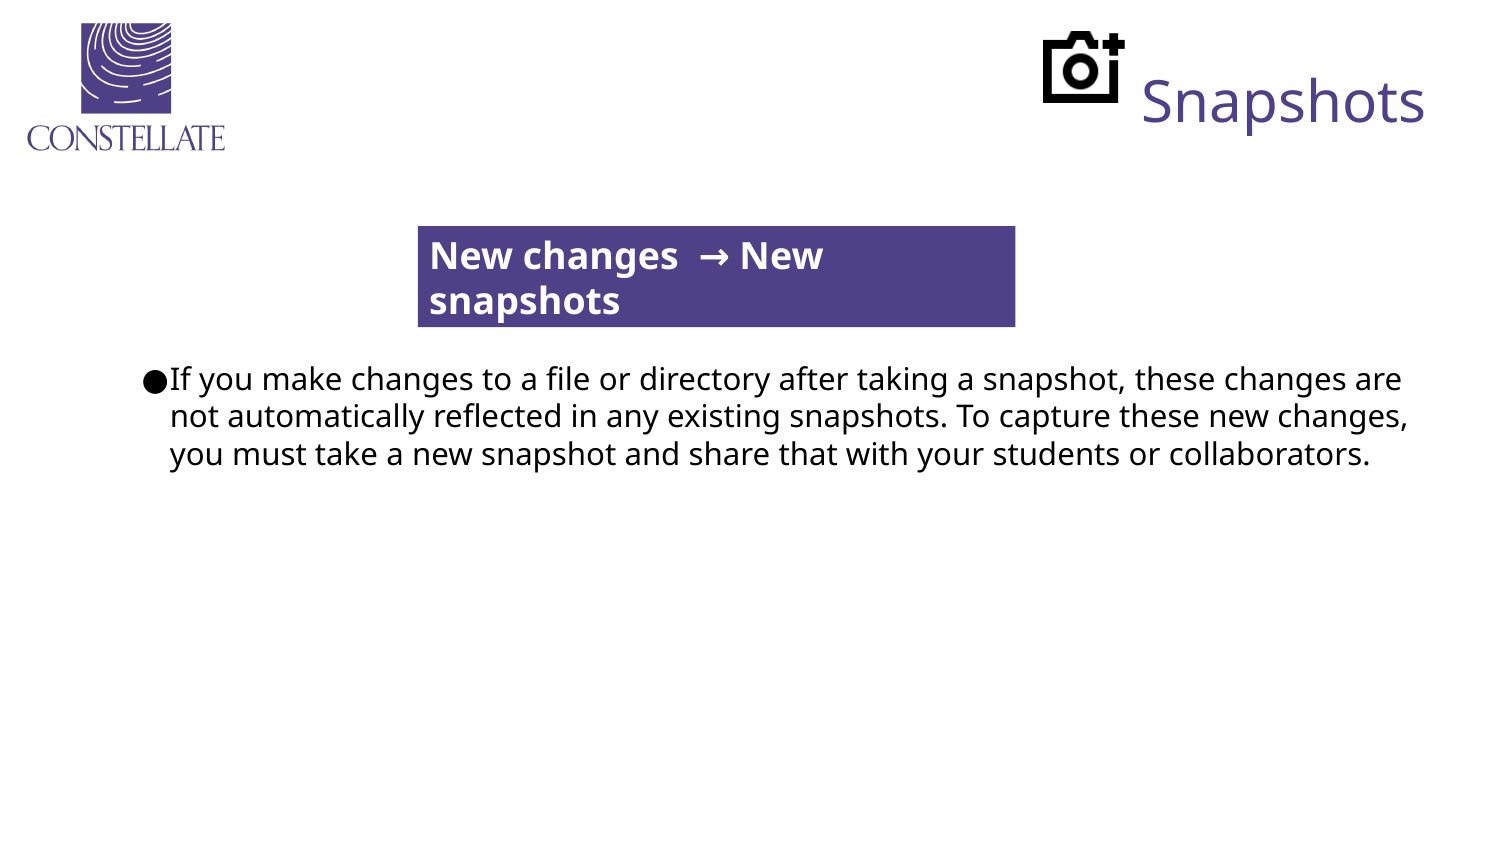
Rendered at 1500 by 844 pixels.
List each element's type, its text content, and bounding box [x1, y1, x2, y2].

picture [1043, 30, 1128, 103]
text_box New changes → New snapshots [417, 226, 1016, 328]
picture [25, 21, 228, 153]
text_box Snapshots [1126, 14, 1444, 103]
list If you make changes to a file or directory after taking a snapshot, these changes are not automatically reflected in any existing snapshots. To capture these new changes, you must take a new snapshot and share that with your students or collaborators. [129, 353, 1424, 674]
